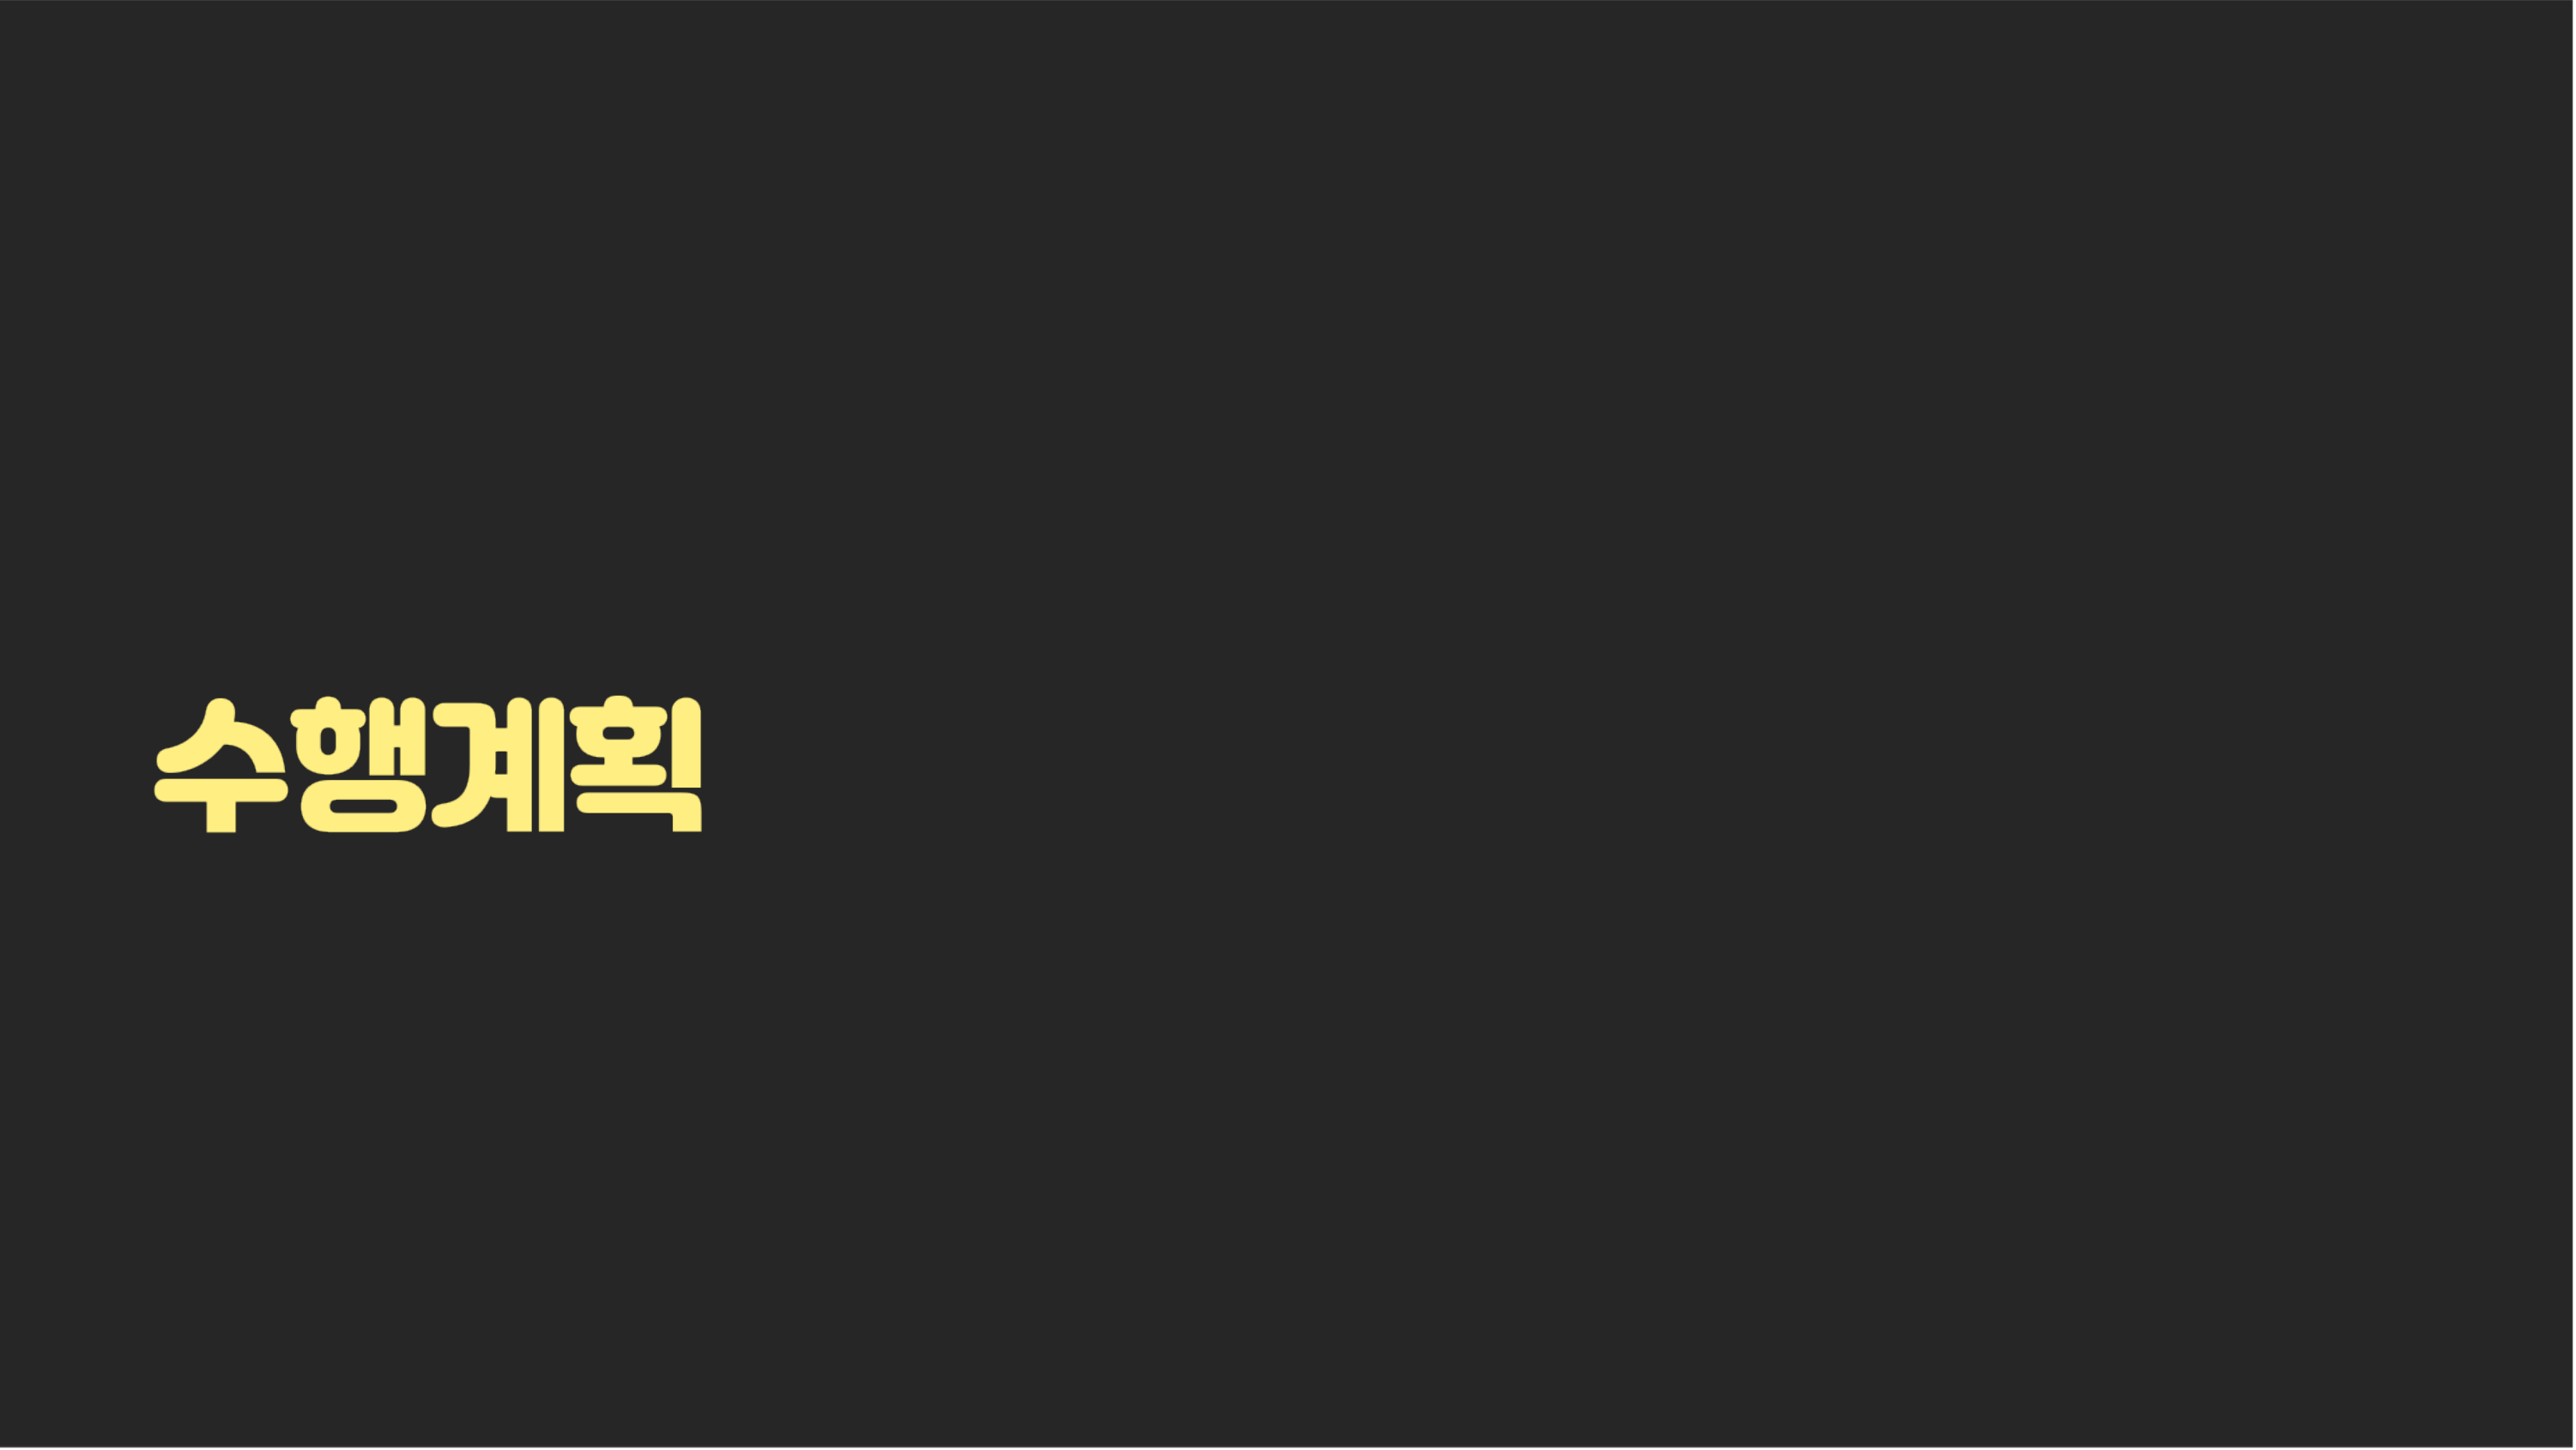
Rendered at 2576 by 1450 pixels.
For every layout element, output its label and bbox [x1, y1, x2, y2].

text_box [0, 0, 2574, 1449]
picture [102, 595, 844, 990]
